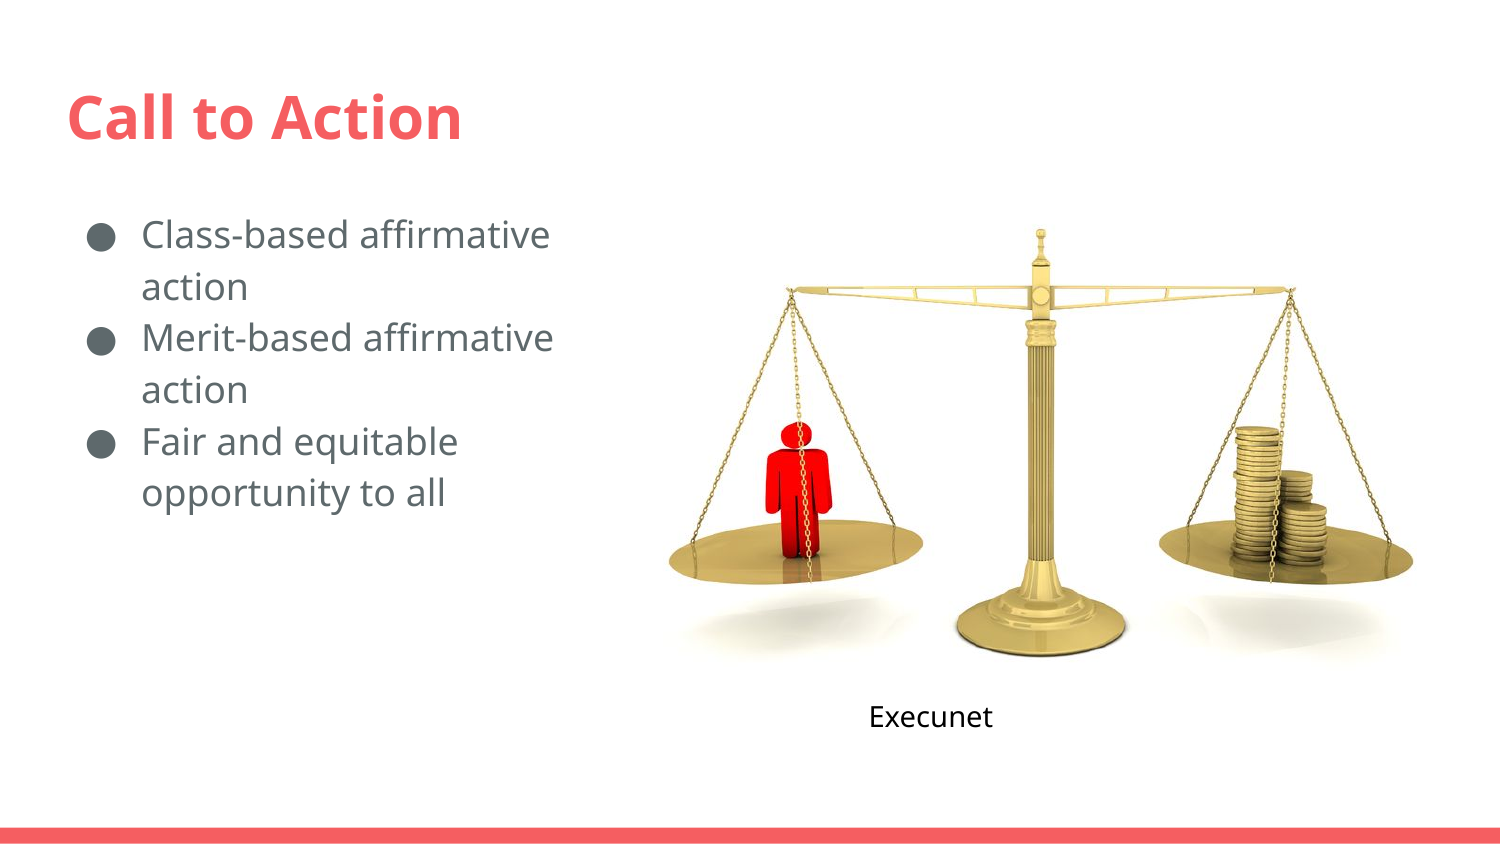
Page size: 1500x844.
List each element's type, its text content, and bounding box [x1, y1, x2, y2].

text_box Execunet [853, 683, 1500, 749]
picture [631, 178, 1450, 699]
title Call to Action [51, 64, 1449, 167]
list Class-based affirmative action Merit-based affirmative action Fair and equitable opportunity to all [51, 189, 584, 750]
